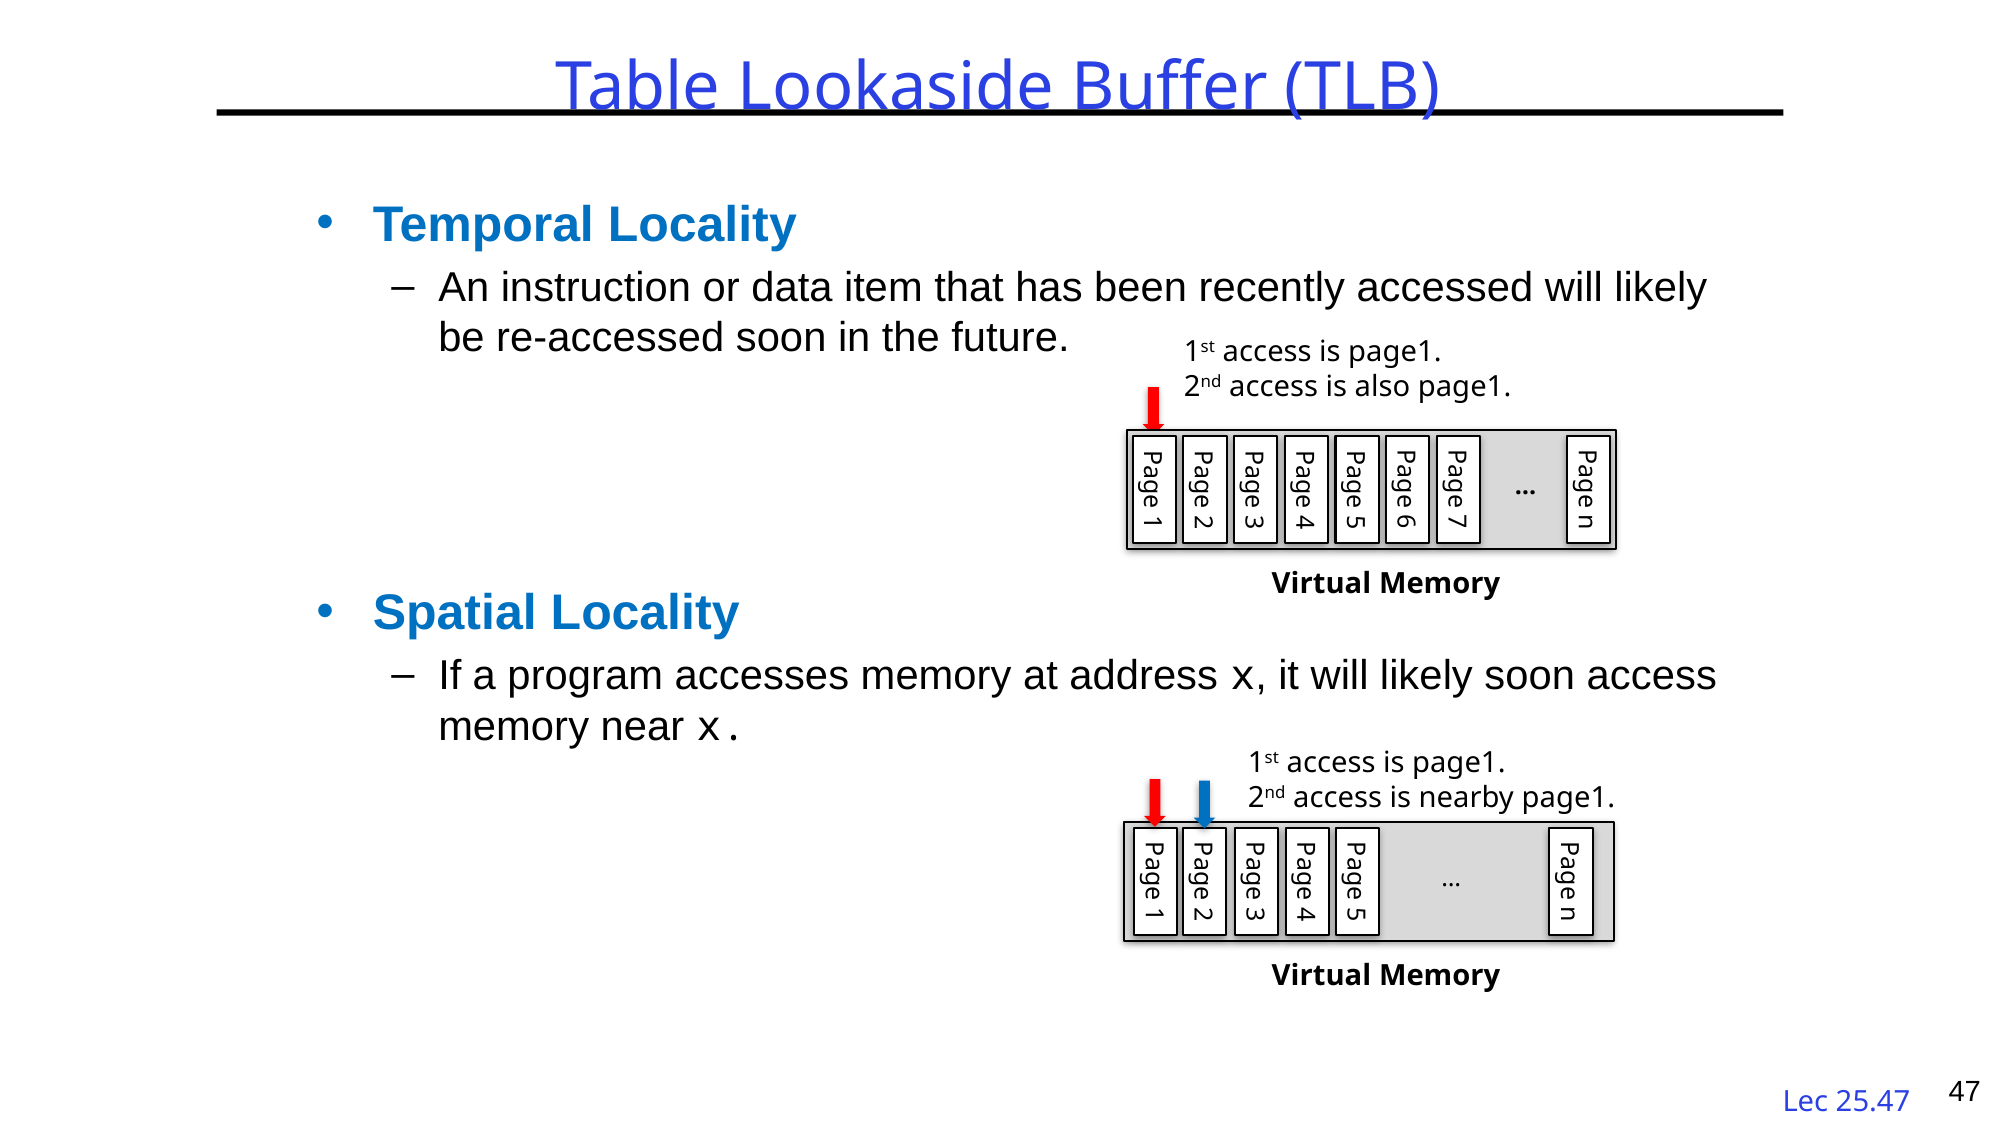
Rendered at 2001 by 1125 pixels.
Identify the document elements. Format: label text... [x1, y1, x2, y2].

text_box [1139, 384, 1168, 426]
text_box Virtual Memory [1256, 559, 1516, 607]
text_box Temporal Locality An instruction or data item that has been recently accessed will likely be re-accessed soon in the future. Spatial Locality If a program accesses memory at address x, it will likely soon access memory near x. [301, 183, 1743, 1087]
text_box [1126, 429, 1616, 550]
slide_number 47 [1902, 1065, 1996, 1125]
title Table Lookaside Buffer (TLB) [68, 45, 1929, 152]
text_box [1123, 735, 1635, 1000]
text_box 1st access is page1. 2nd access is also page1. [1169, 325, 1527, 410]
